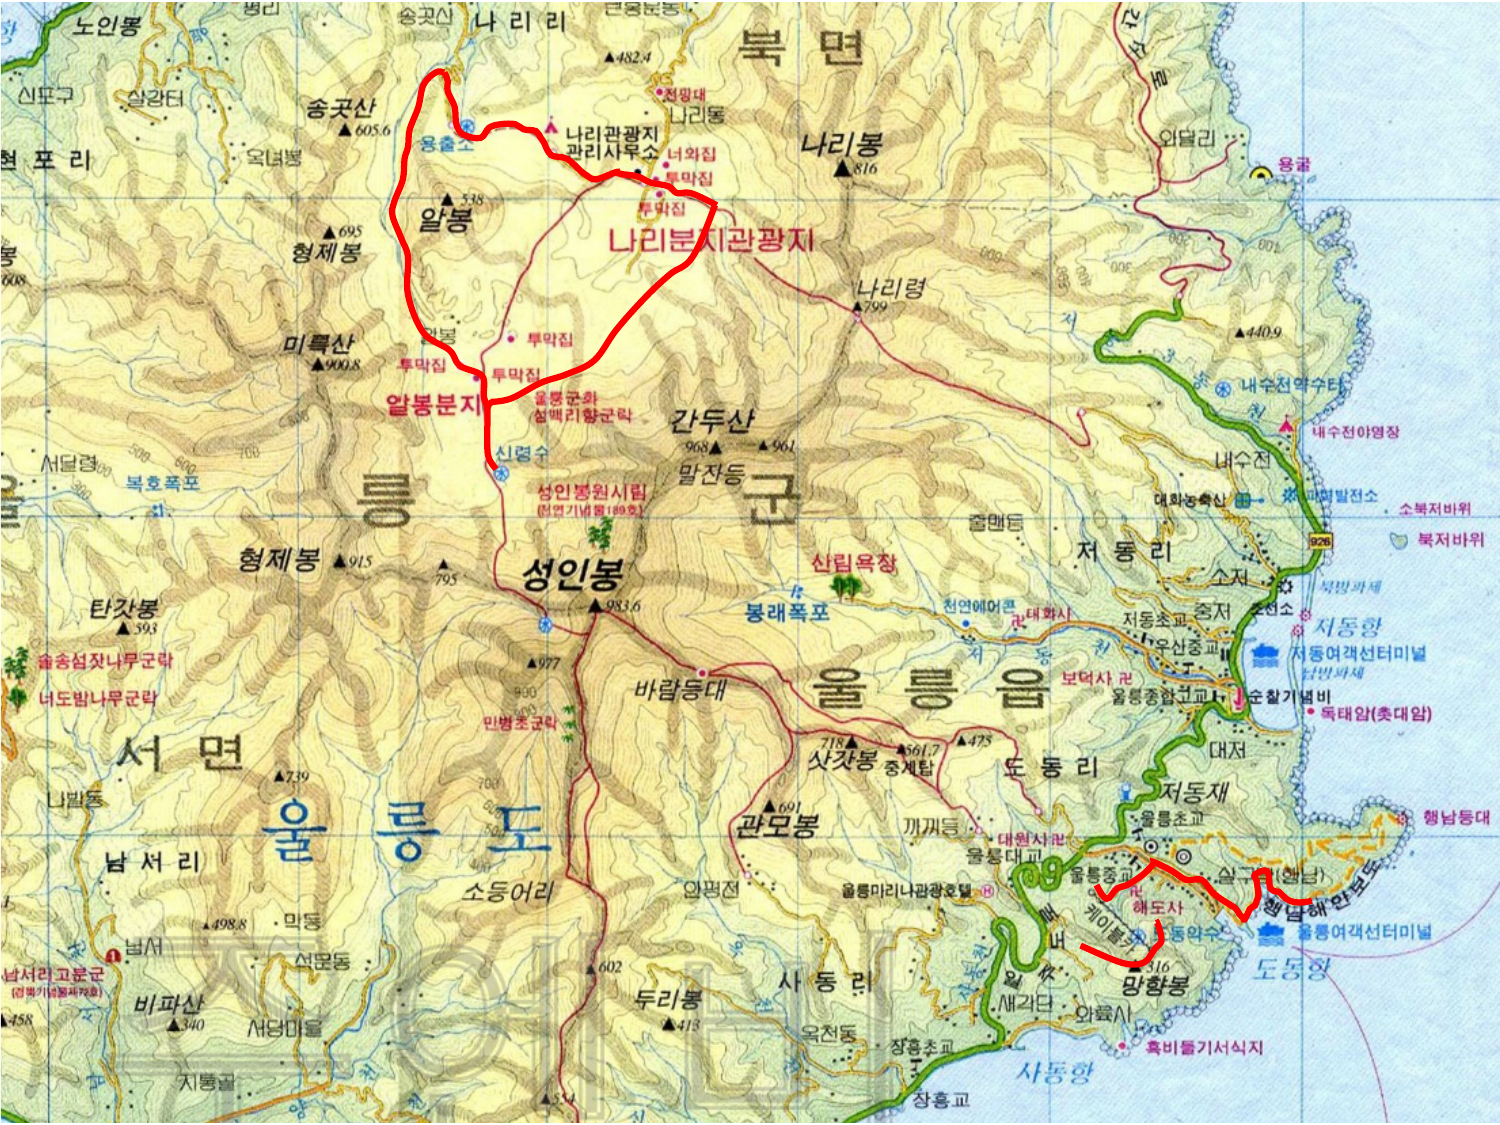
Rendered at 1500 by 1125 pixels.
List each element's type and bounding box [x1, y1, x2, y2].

picture [0, 2, 1500, 1123]
text_box [443, 72, 718, 207]
text_box [1080, 921, 1163, 966]
text_box [488, 205, 716, 408]
text_box [1095, 860, 1313, 921]
text_box [391, 70, 497, 470]
